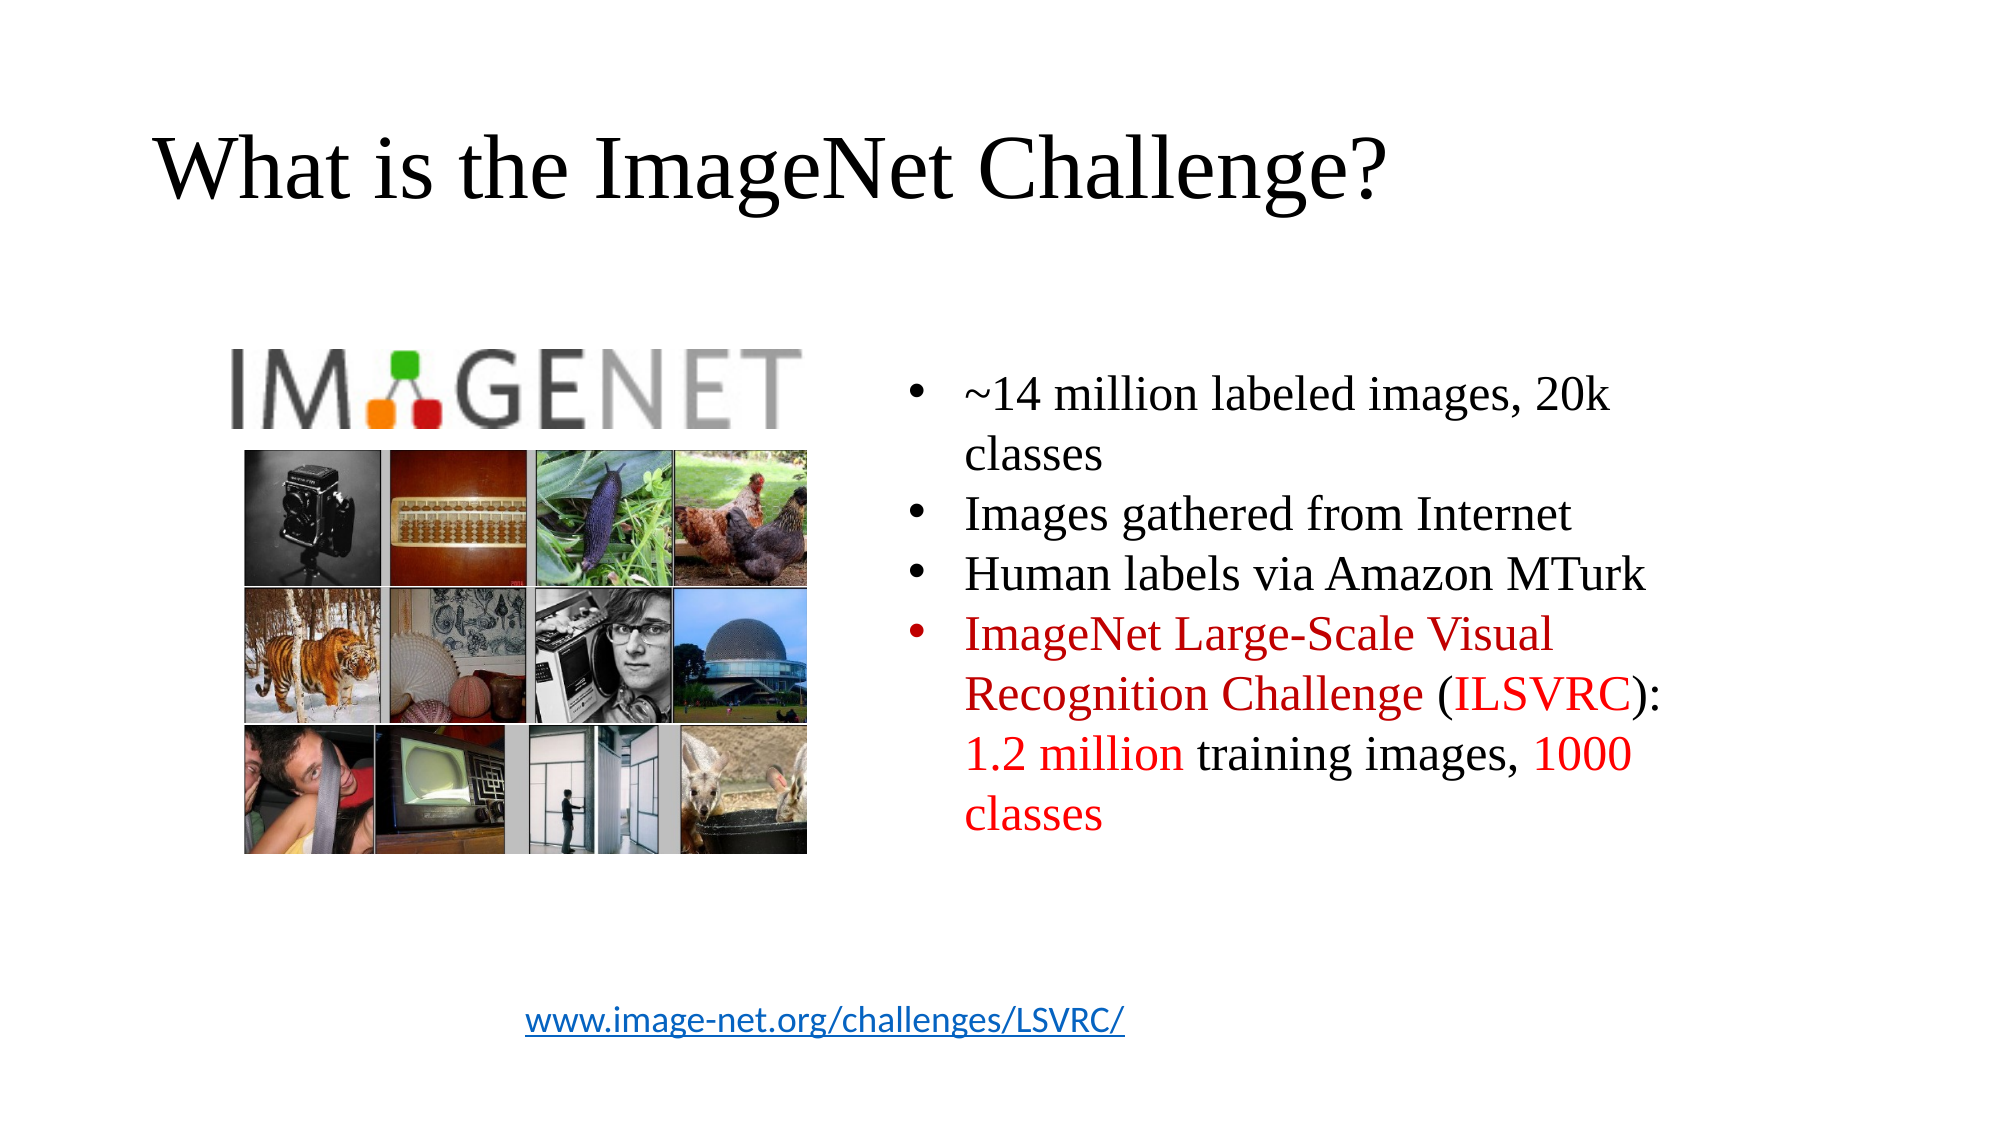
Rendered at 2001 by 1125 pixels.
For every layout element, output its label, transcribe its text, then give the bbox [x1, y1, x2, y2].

text_box ~14 million labeled images, 20k classes Images gathered from Internet Human labels via Amazon MTurk ImageNet Large-Scale Visual Recognition Challenge (ILSVRC): 1.2 million training images, 1000 classes [893, 352, 1769, 848]
title What is the ImageNet Challenge? [137, 59, 1863, 278]
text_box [231, 349, 807, 854]
text_box www.image-net.org/challenges/LSVRC/ [337, 987, 1313, 1047]
